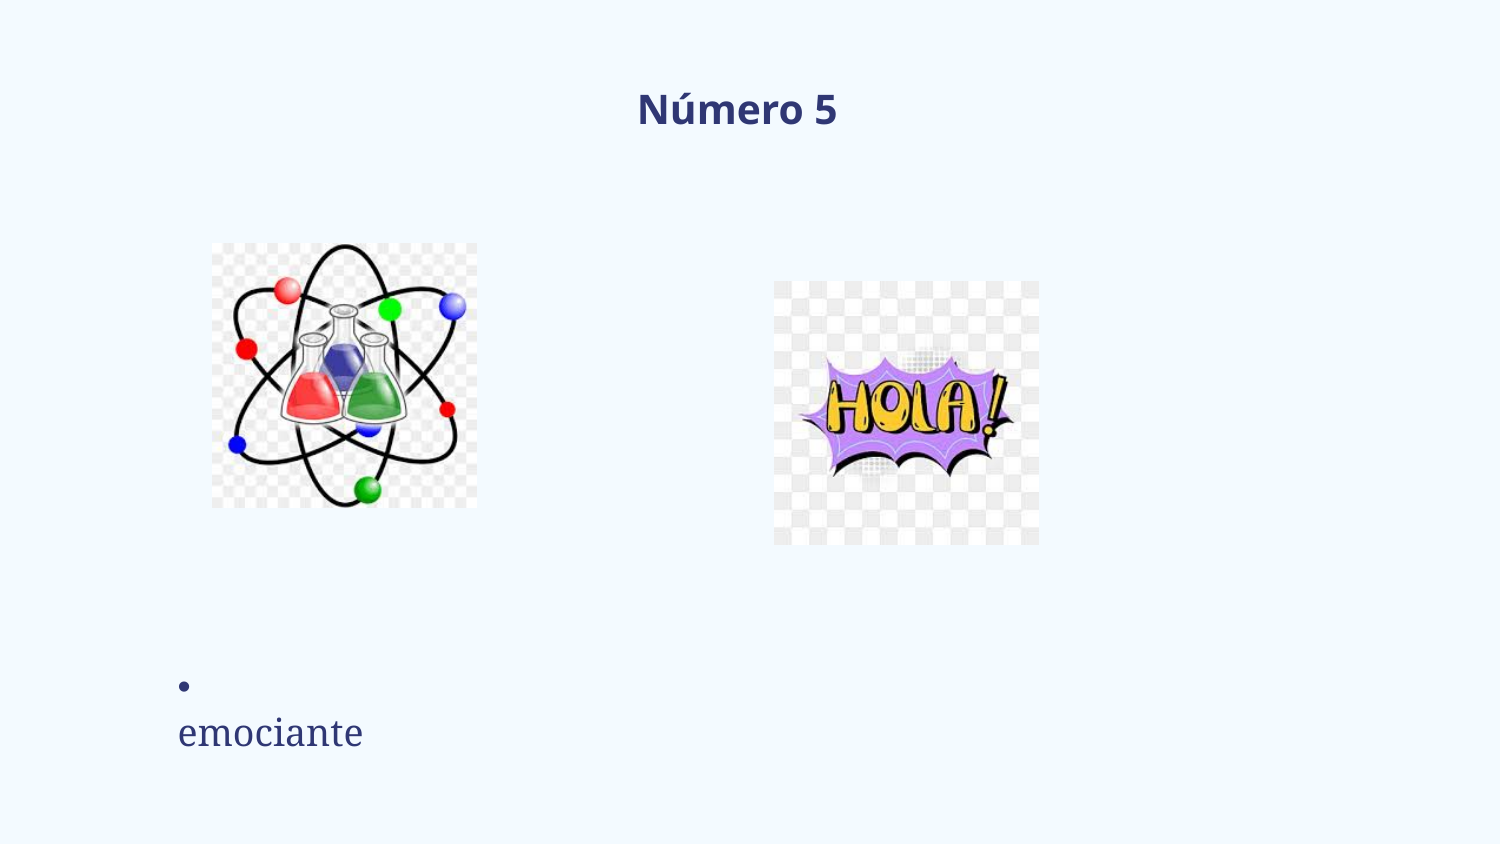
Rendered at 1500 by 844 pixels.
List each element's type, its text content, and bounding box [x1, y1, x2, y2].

title Número 5 [49, 28, 1425, 141]
text_box emociante [162, 656, 389, 762]
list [212, 243, 477, 508]
picture [774, 281, 1039, 546]
